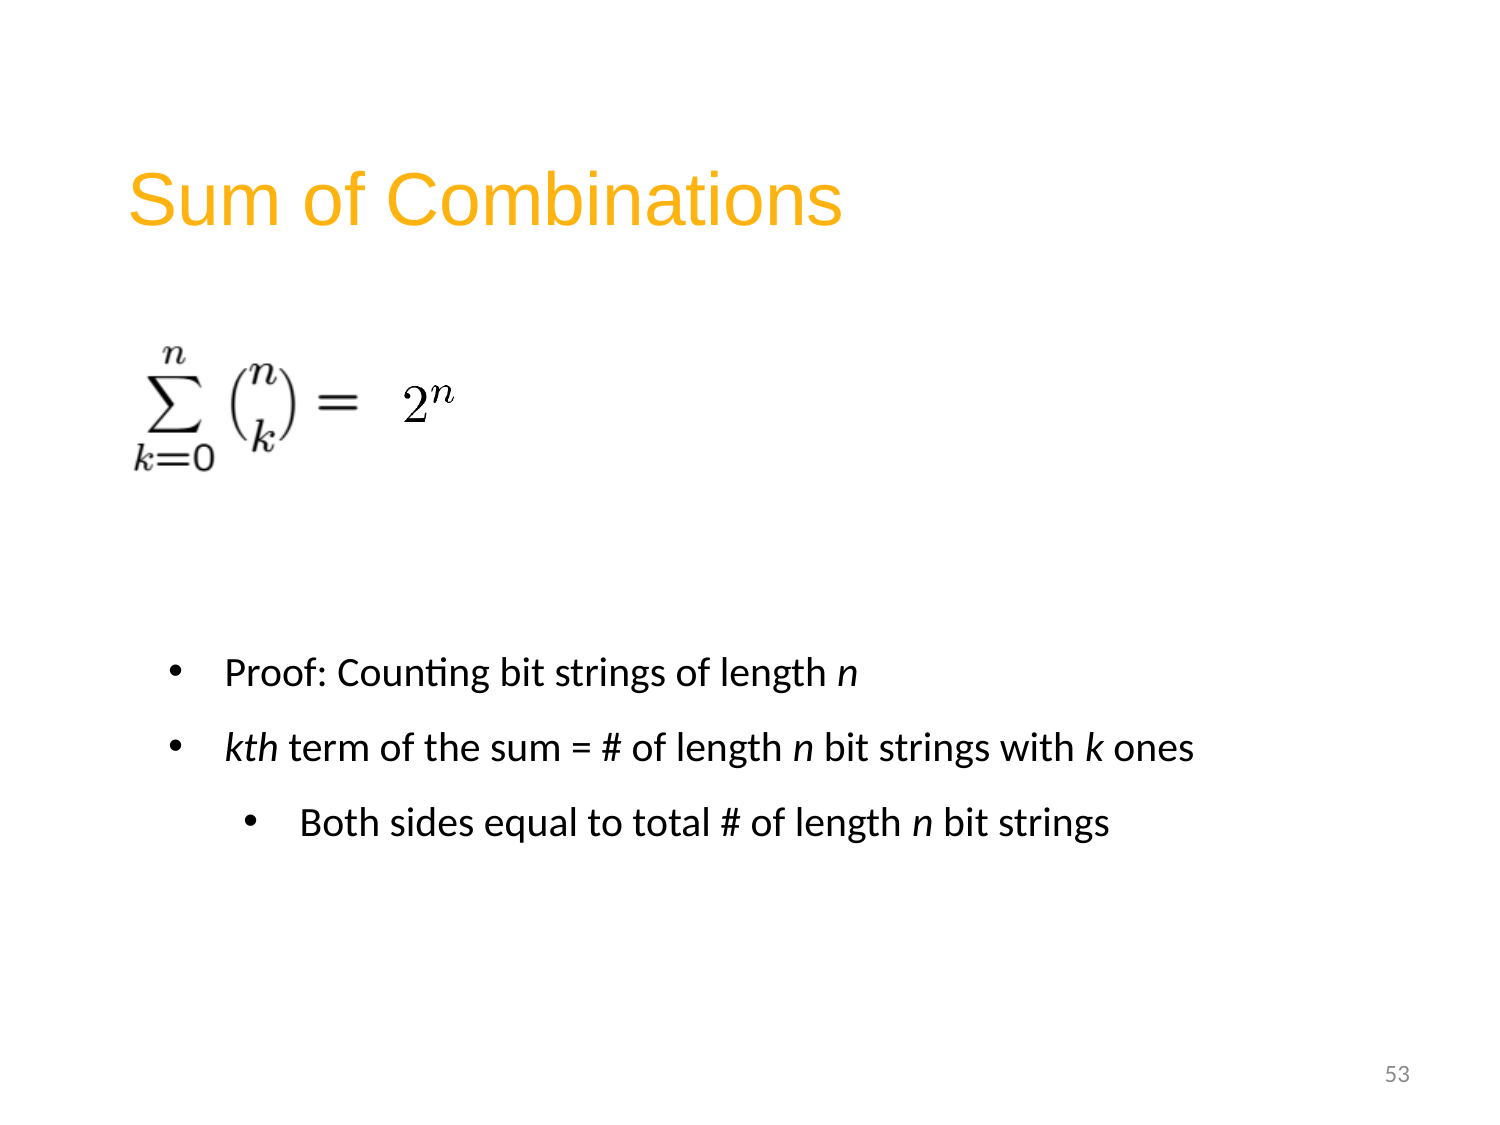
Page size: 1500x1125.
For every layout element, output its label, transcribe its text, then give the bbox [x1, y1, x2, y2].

text_box Proof: Counting bit strings of length n kth term of the sum = # of length n bit strings with k ones Both sides equal to total # of length n bit strings [153, 612, 1210, 853]
slide_number 53 [1074, 1042, 1425, 1103]
picture [74, 309, 455, 528]
title Sum of Combinations [112, 12, 1388, 379]
